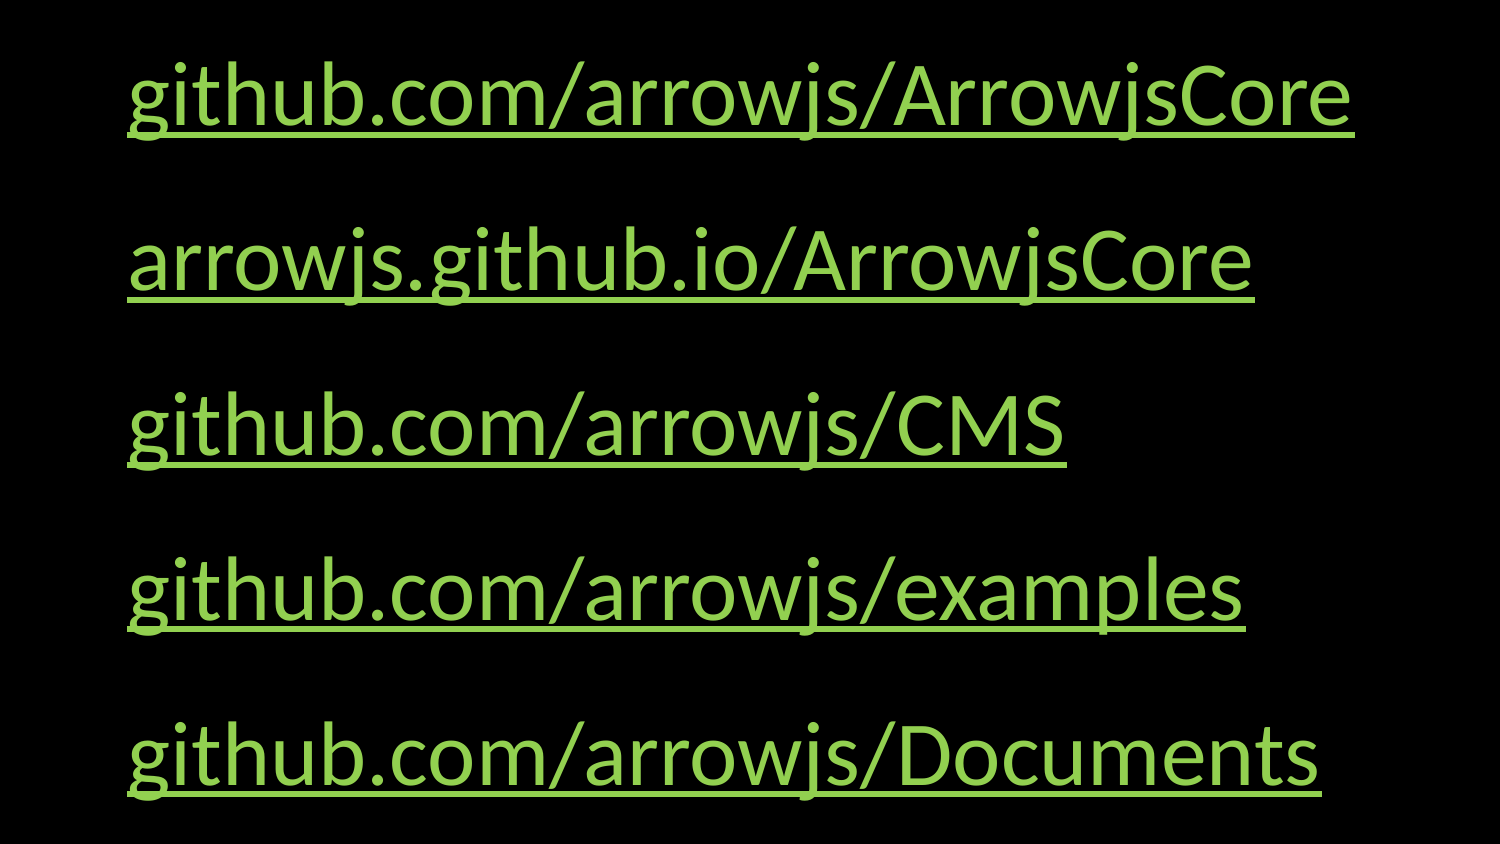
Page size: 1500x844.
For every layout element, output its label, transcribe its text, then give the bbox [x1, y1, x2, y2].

text_box github.com/arrowjs/ArrowjsCore arrowjs.github.io/ArrowjsCore github.com/arrowjs/CMS github.com/arrowjs/examples github.com/arrowjs/Documents [112, 0, 1500, 812]
